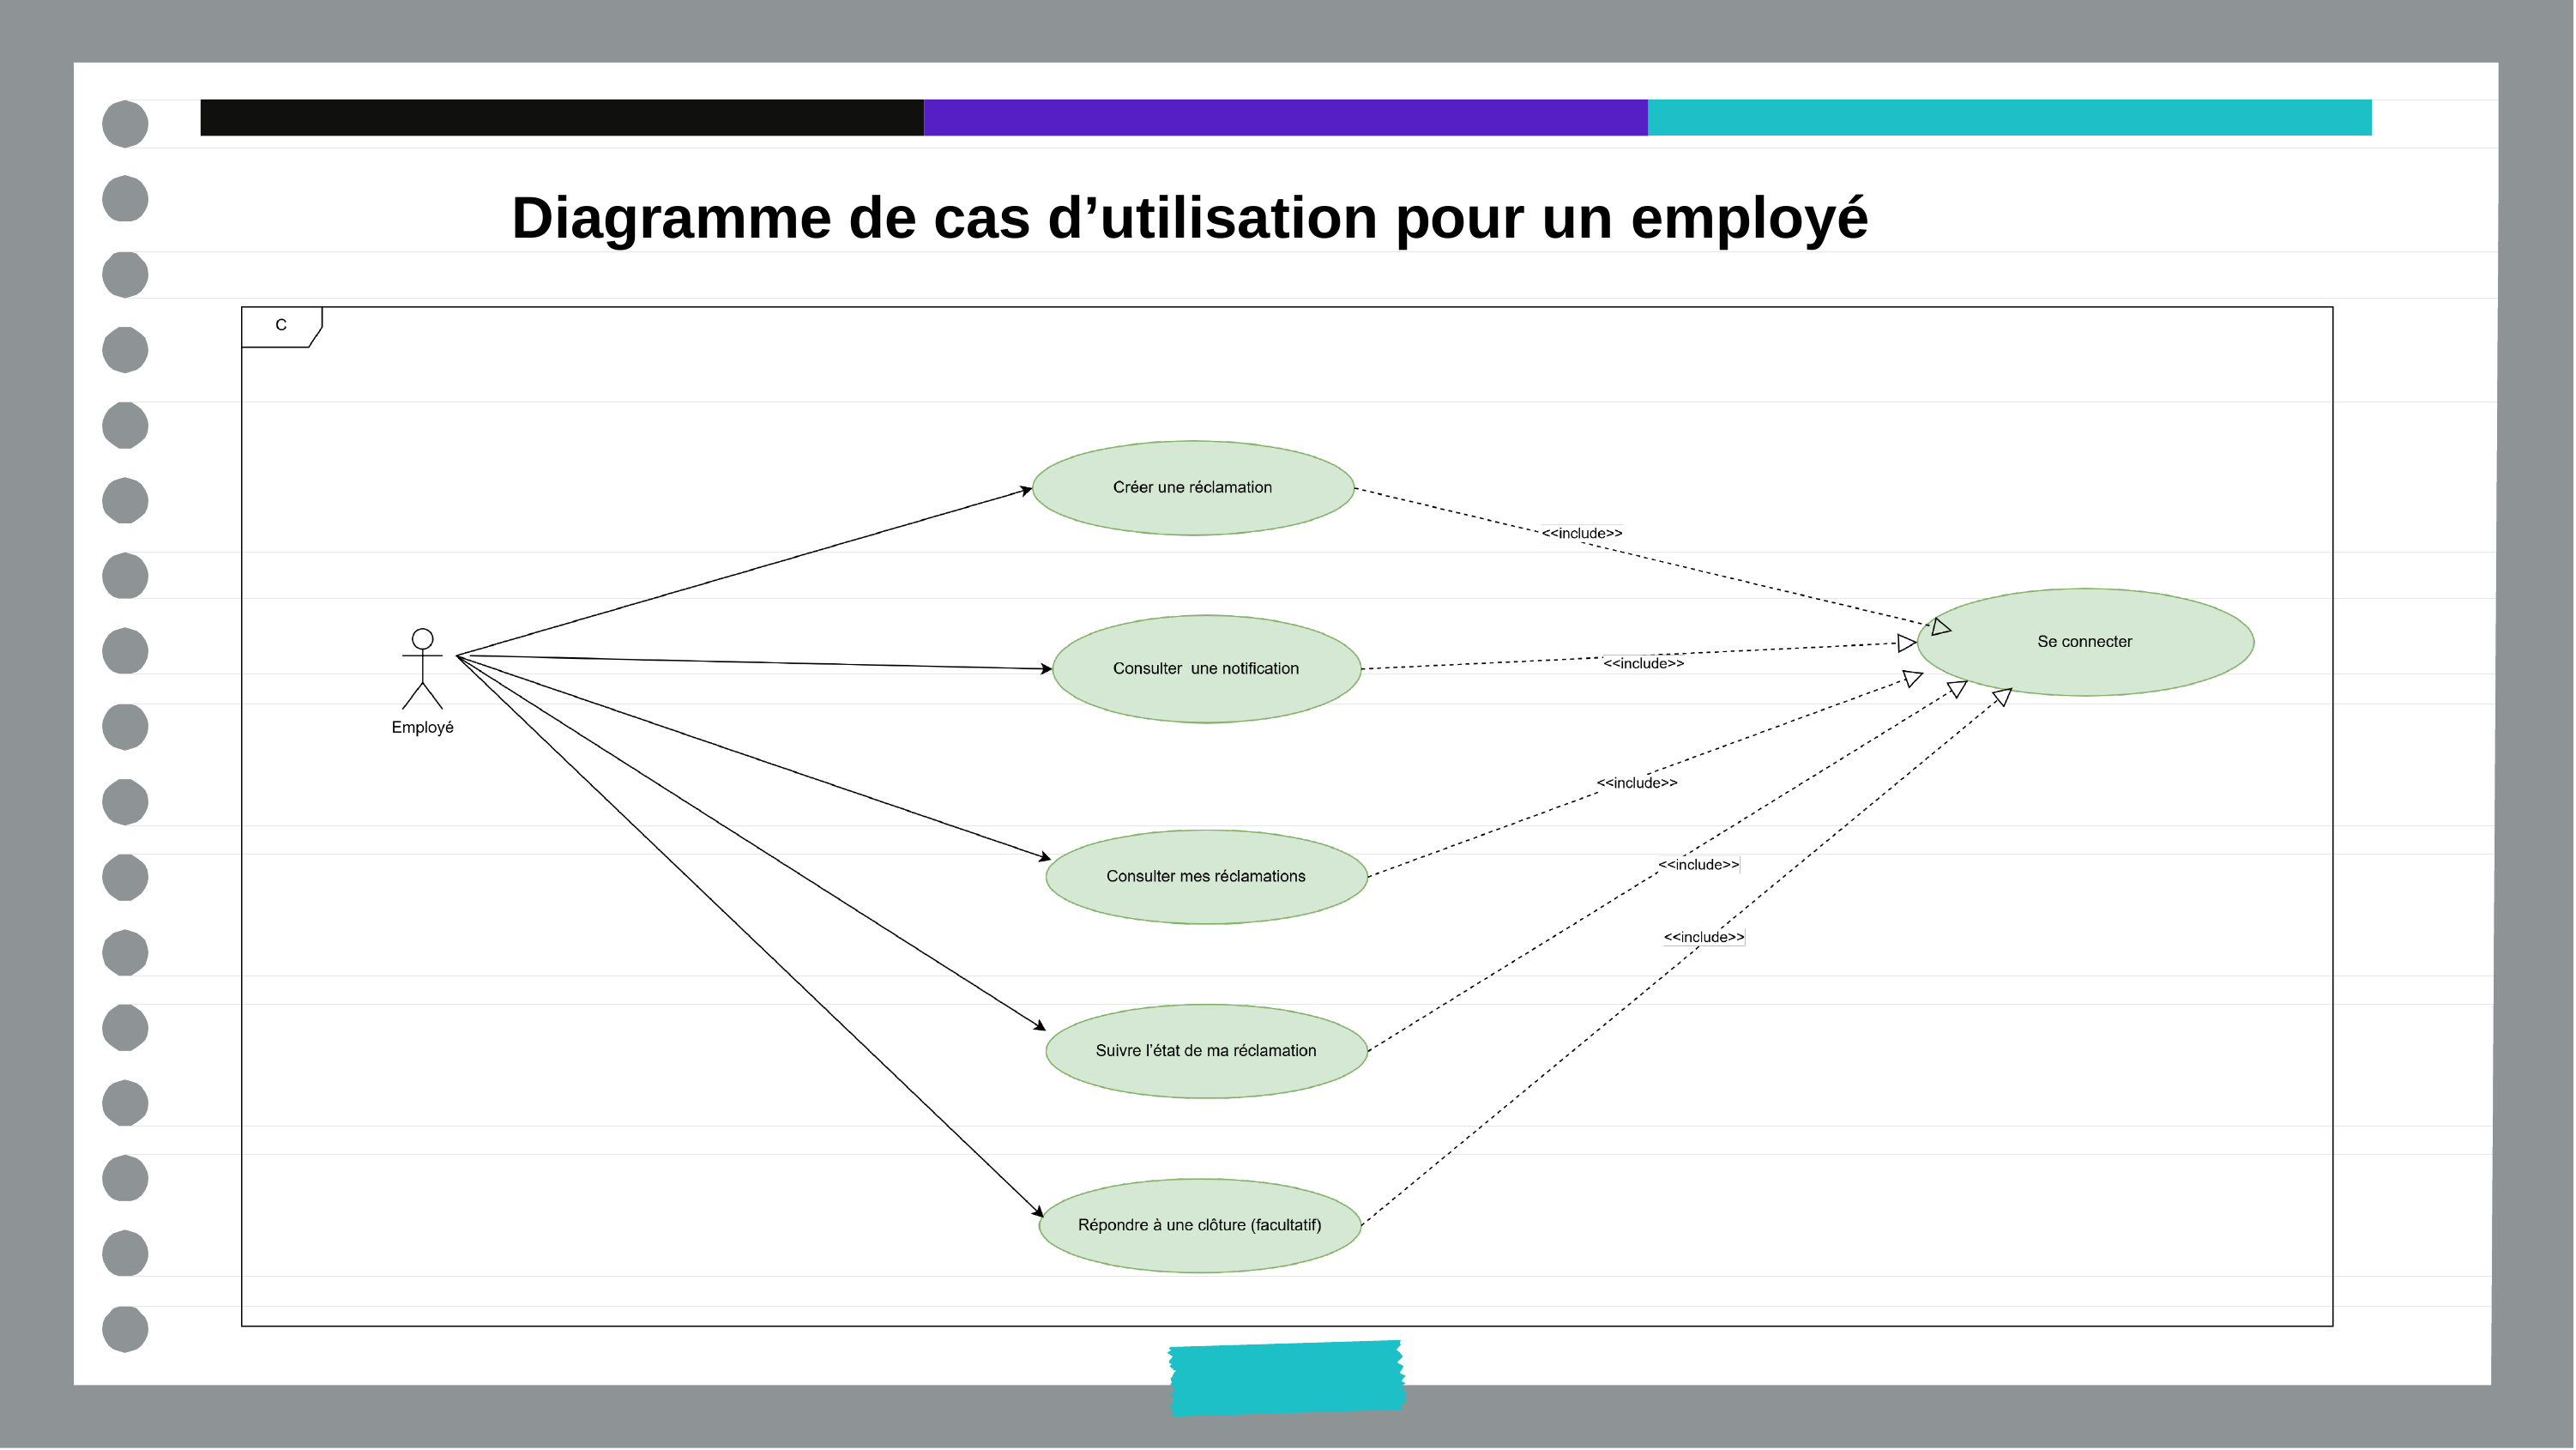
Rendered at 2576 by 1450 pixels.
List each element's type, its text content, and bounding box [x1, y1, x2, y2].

picture [227, 293, 2347, 1340]
text_box [1167, 1350, 1408, 1417]
title Diagramme de cas d’utilisation pour un employé [510, 178, 2065, 289]
